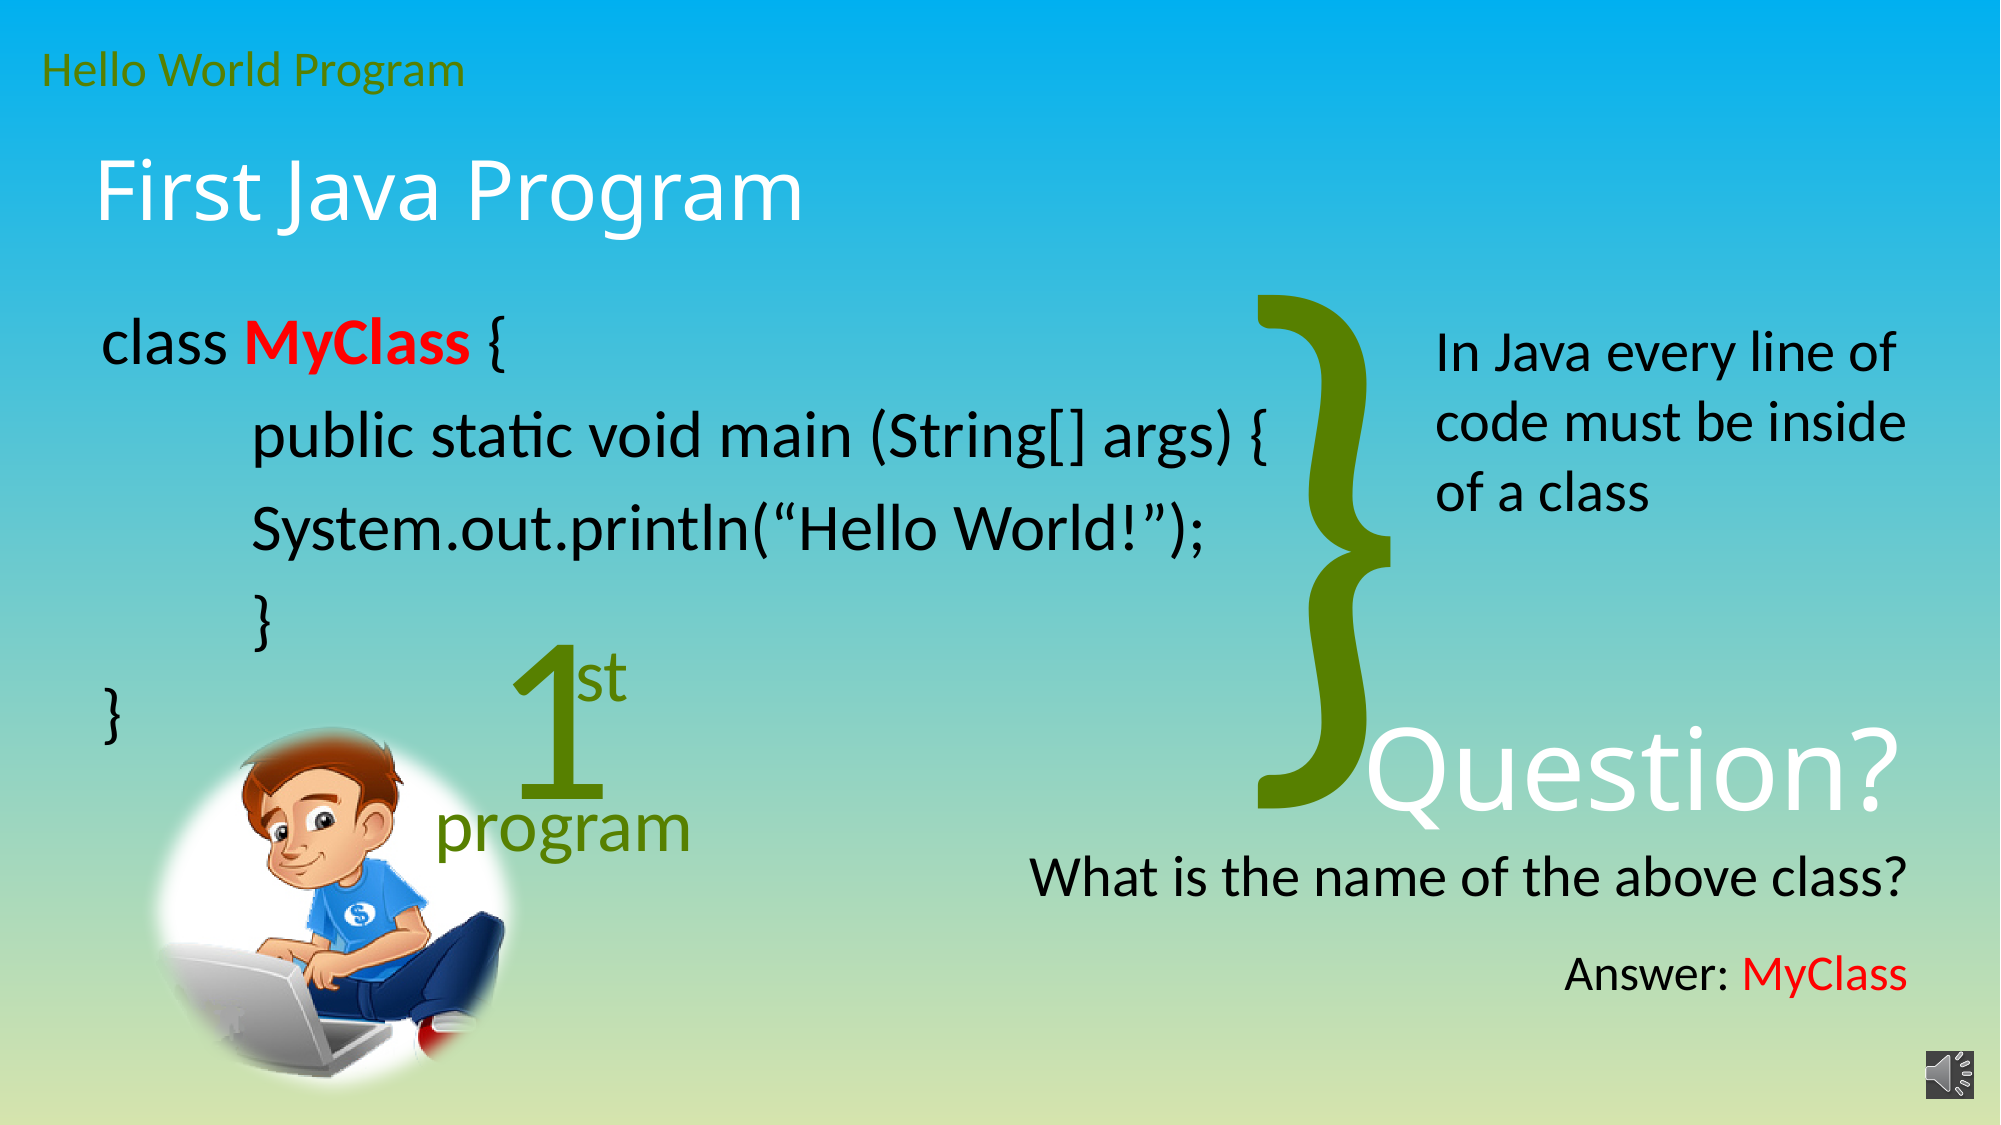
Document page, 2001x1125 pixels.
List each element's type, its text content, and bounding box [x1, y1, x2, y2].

text_box What is the name of the above class? [1014, 838, 1950, 934]
text_box Hello World Program [26, 29, 515, 105]
title First Java Program [78, 84, 849, 303]
text_box Answer: MyClass [1549, 934, 1925, 1008]
picture [1924, 1049, 1976, 1100]
text_box program [529, 768, 724, 874]
picture [137, 718, 529, 1103]
text_box } [1209, 122, 1460, 838]
text_box 1 [477, 552, 643, 768]
text_box In Java every line of code must be inside of a class [1420, 305, 1925, 531]
text_box st [560, 618, 707, 724]
text_box Question? [1347, 621, 1964, 843]
list class MyClass { public static void main (String[] args) { System.out.println(“Hello World!”); } } [86, 299, 1209, 822]
